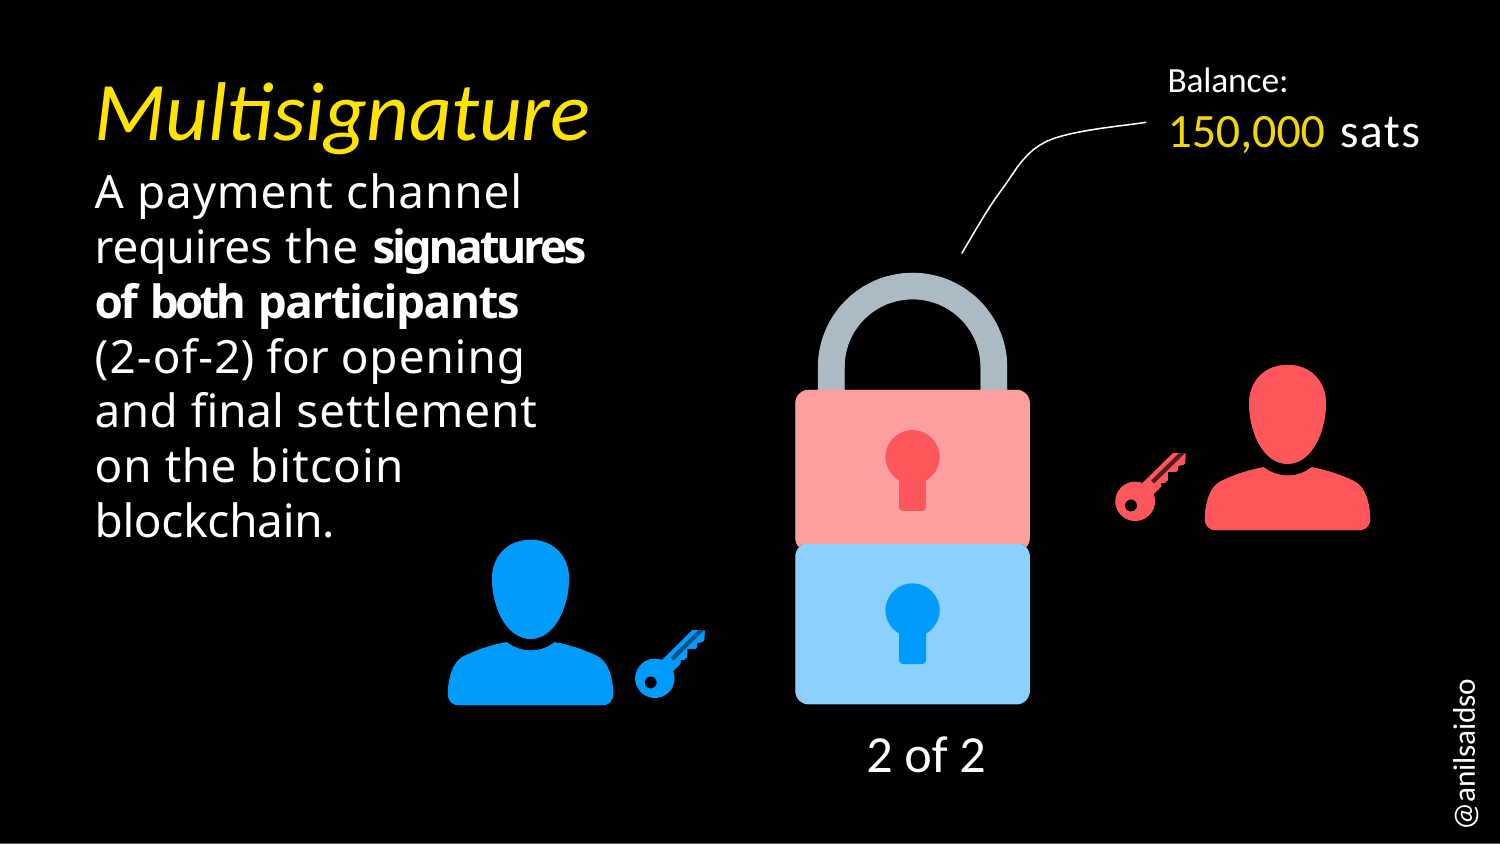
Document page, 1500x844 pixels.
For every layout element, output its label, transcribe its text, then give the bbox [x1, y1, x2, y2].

text_box 2 of 2 [864, 718, 986, 844]
text_box [961, 122, 1147, 254]
text_box @anilsaidso [1443, 666, 1489, 833]
text_box A payment channel requires the signatures of both participants (2-of-2) for opening and final settlement on the bitcoin blockchain. [92, 159, 609, 547]
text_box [1103, 359, 1376, 537]
title Multisignature [92, 54, 598, 159]
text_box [768, 268, 1057, 710]
text_box Balance: 150,000 sats [1165, 55, 1428, 157]
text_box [442, 534, 718, 712]
